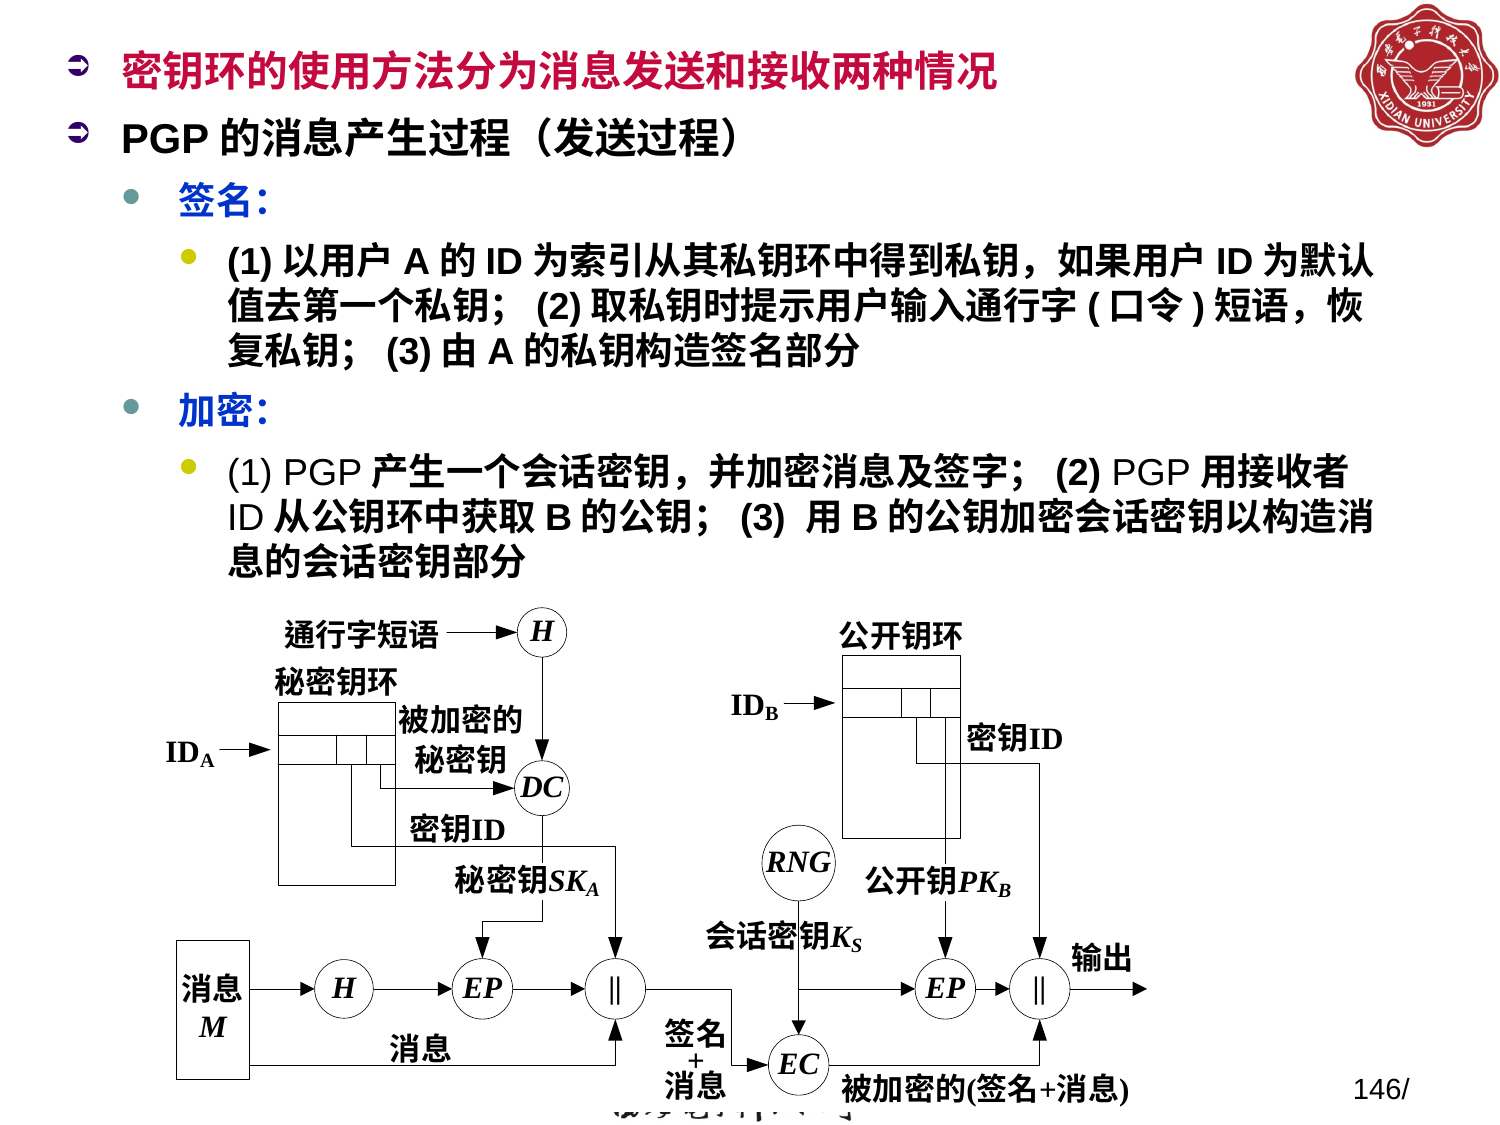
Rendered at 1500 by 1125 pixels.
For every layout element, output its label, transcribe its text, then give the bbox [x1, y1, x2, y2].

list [162, 604, 1151, 1113]
list 密钥环的使用方法分为消息发送和接收两种情况 PGP的消息产生过程（发送过程） 签名： (1)以用户A的ID为索引从其私钥环中得到私钥，如果用户ID为默认值去第一个私钥；(2)取私钥时提示用户输入通行字(口令)短语，恢复私钥；(3)由A的私钥构造签名部分 加密： (1) PGP产生一个会话密钥，并加密消息及签字；(2) PGP用接收者ID从公钥环中获取B的公钥；(3) 用B的公钥加密会话密钥以构造消息的会话密钥部分 [49, 37, 1401, 601]
slide_number 146/ [1212, 1062, 1426, 1113]
picture [612, 1113, 863, 1125]
picture [1350, 0, 1500, 150]
